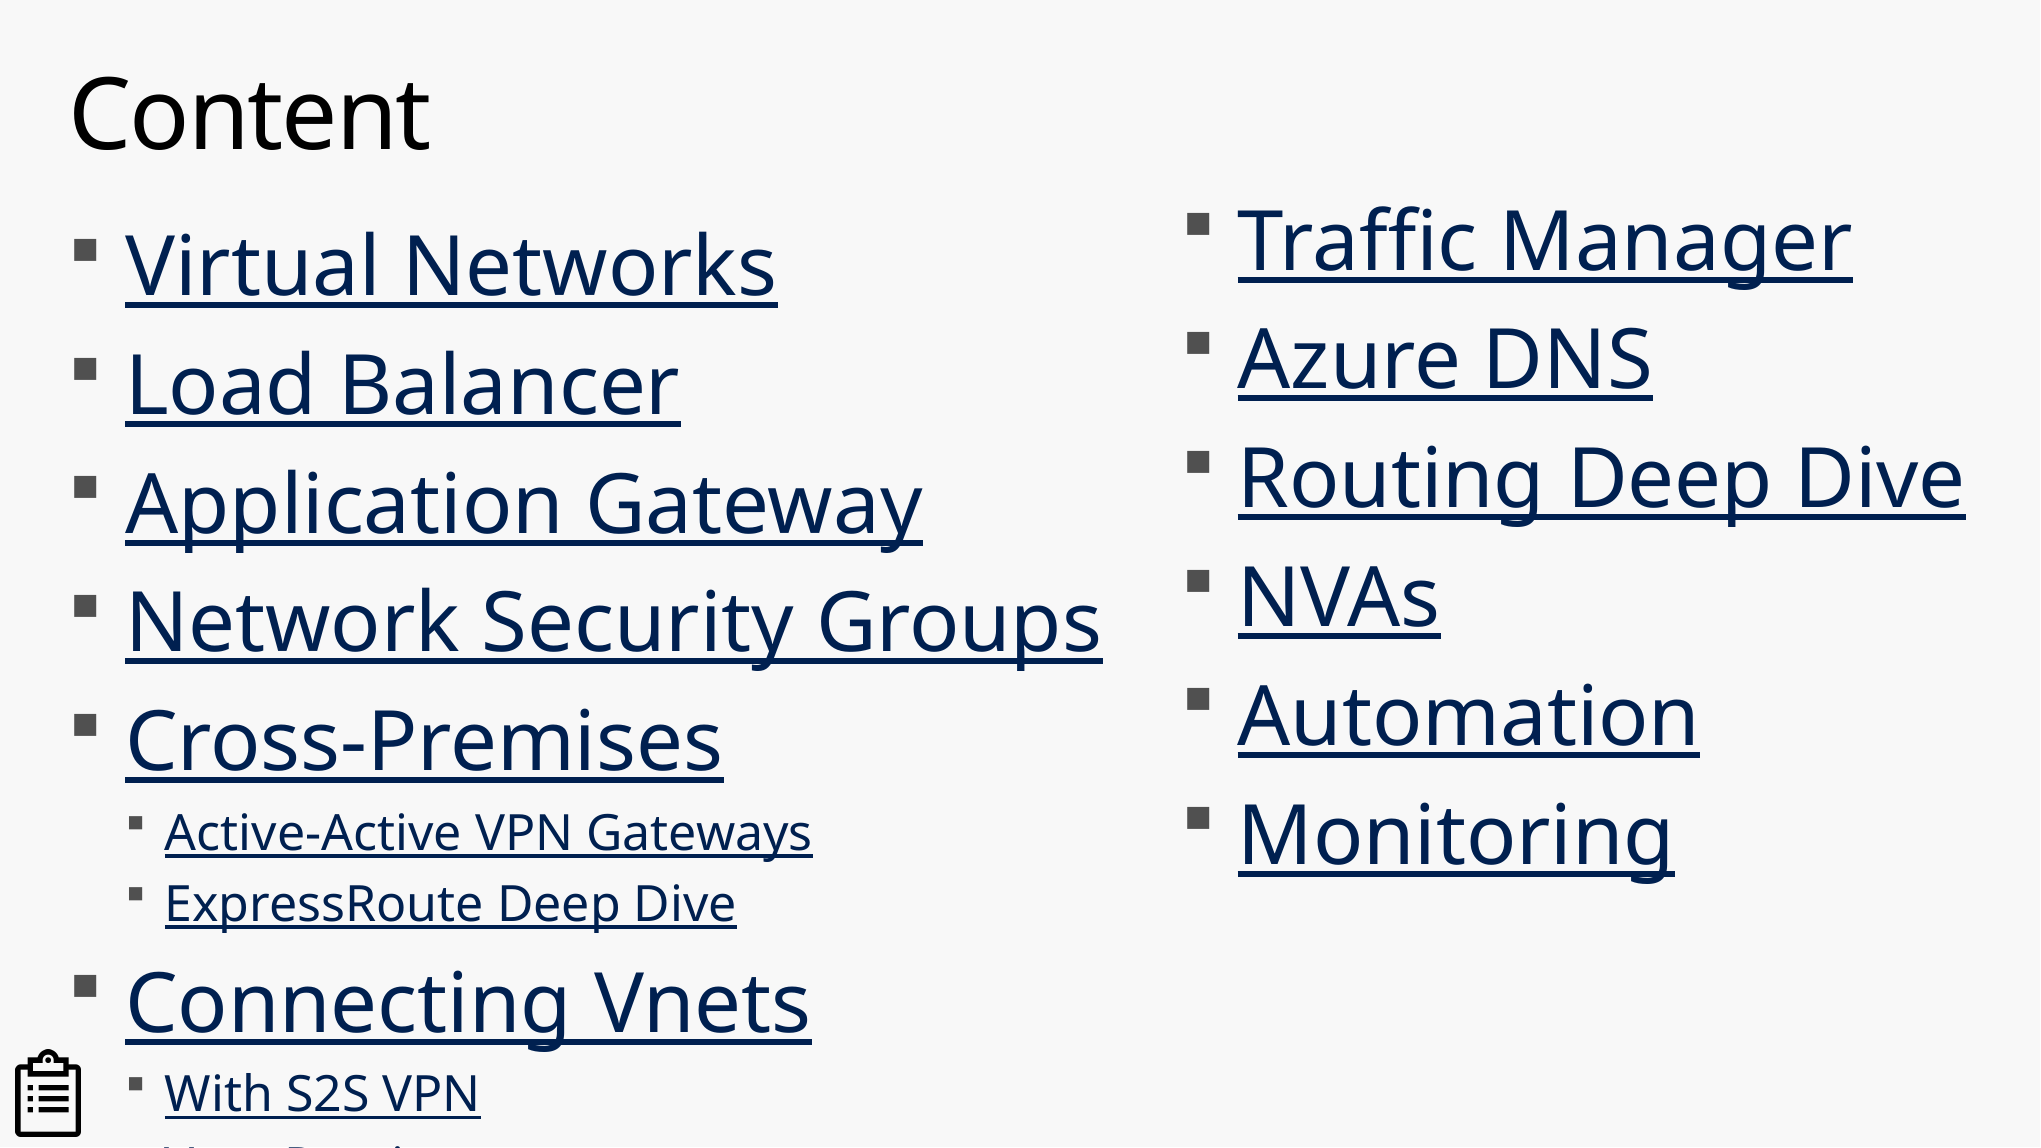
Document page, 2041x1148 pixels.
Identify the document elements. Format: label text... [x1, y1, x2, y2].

list Virtual Networks Load Balancer Application Gateway Network Security Groups Cross-Premises Active-Active VPN Gateways ExpressRoute Deep Dive Connecting Vnets With S2S VPN Vnet Peering [45, 199, 1158, 1148]
picture [4, 1049, 45, 1137]
text_box Traffic Manager Azure DNS Routing Deep Dive NVAs Automation Monitoring [1157, 173, 2041, 900]
title Content [45, 48, 1996, 199]
